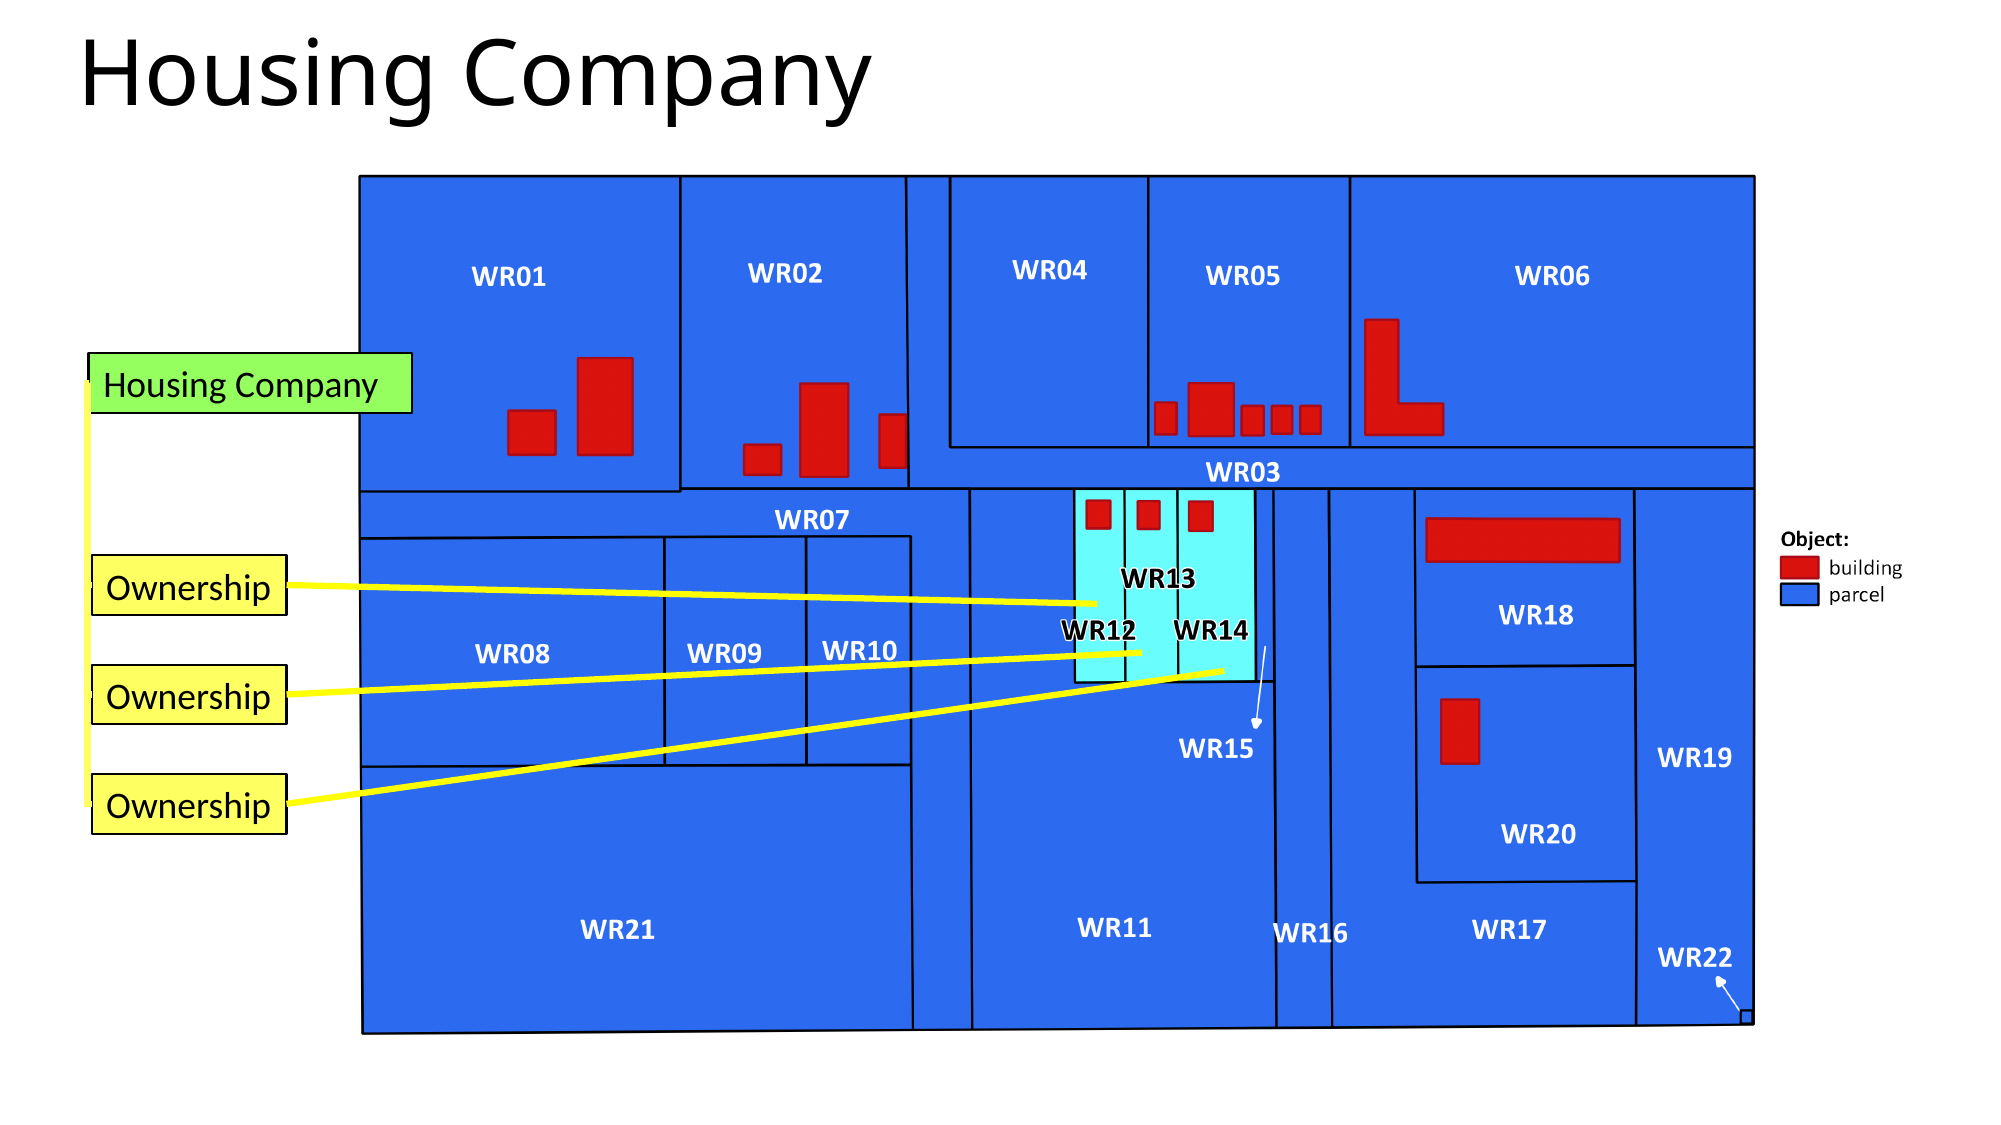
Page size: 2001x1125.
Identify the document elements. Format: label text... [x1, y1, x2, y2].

text_box Housing Company [62, 19, 1985, 237]
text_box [88, 172, 1938, 1035]
